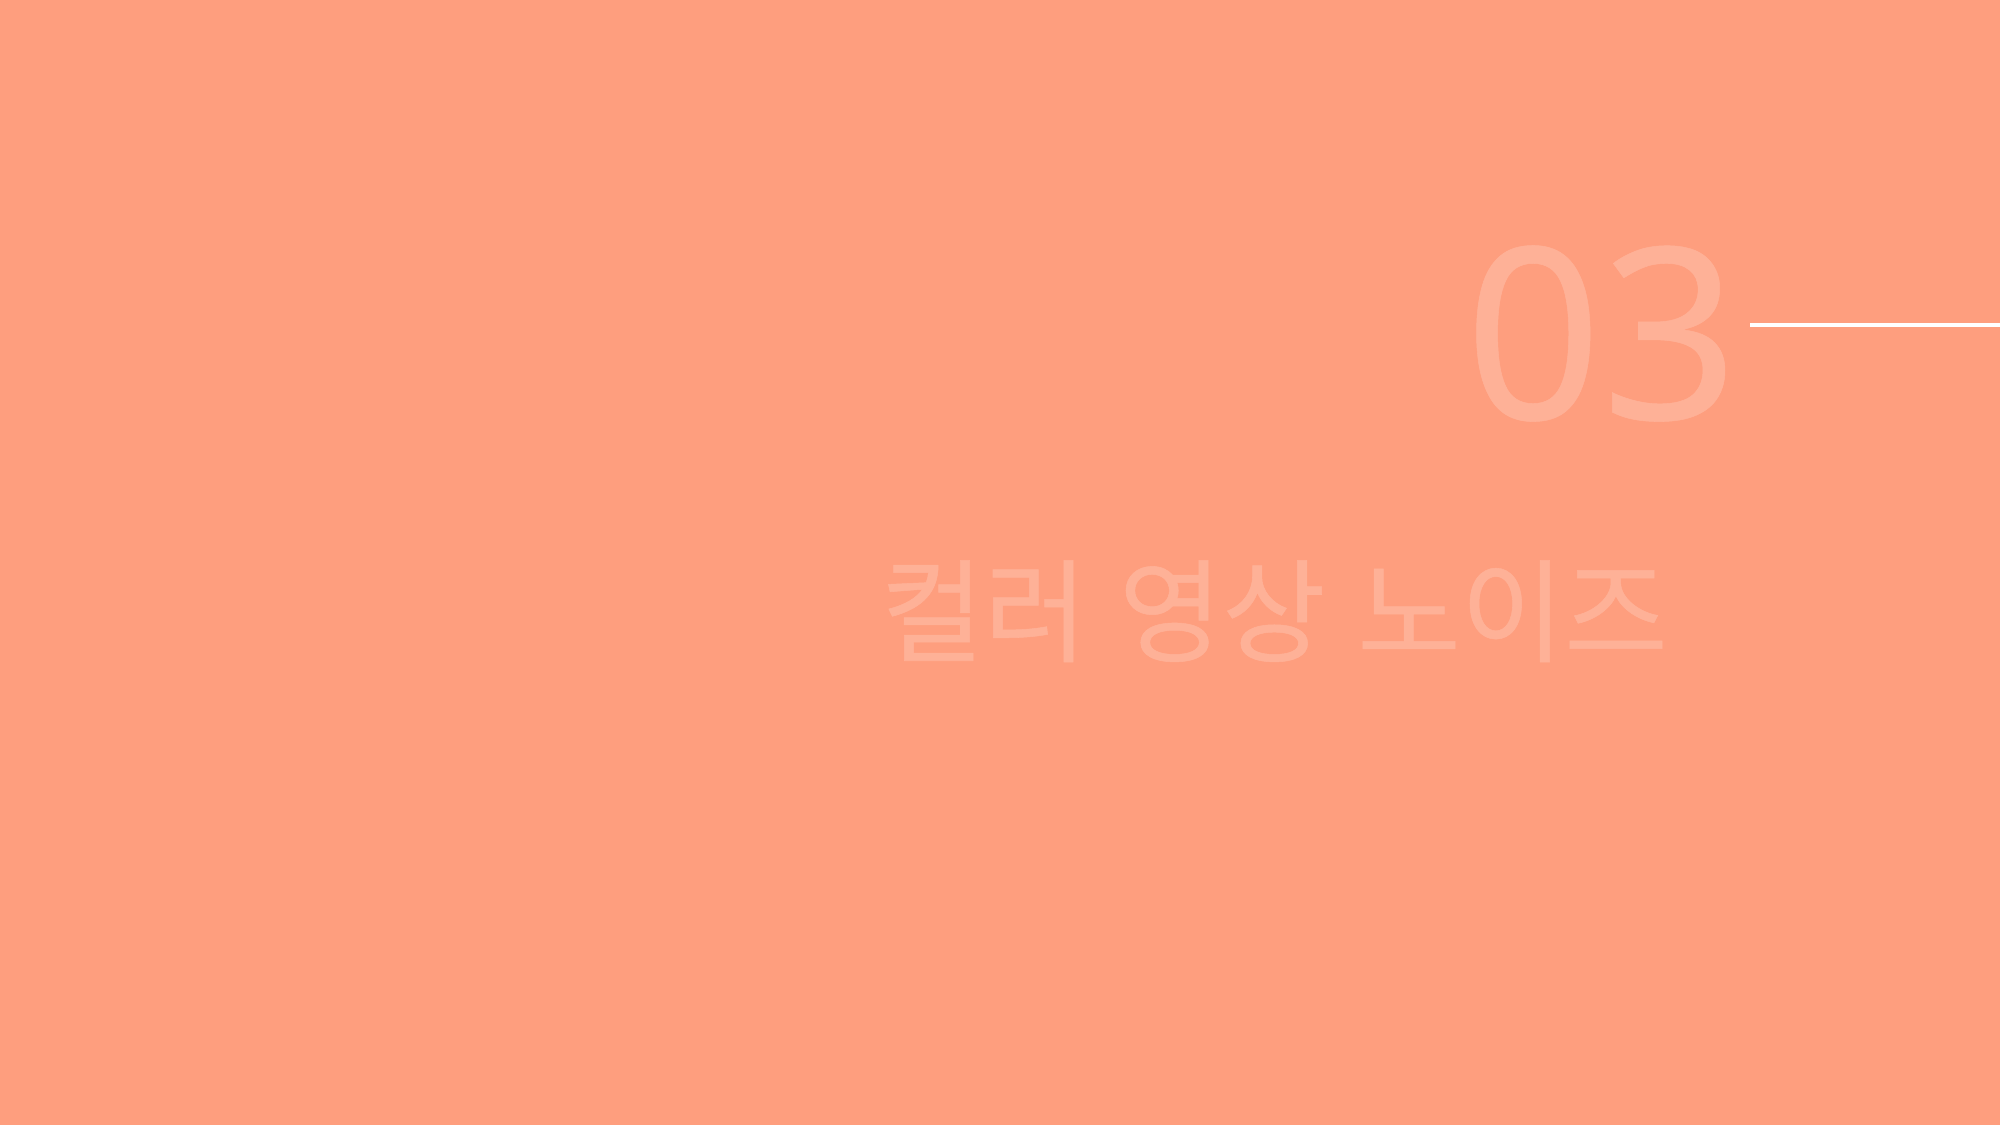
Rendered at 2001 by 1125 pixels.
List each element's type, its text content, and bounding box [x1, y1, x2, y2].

text_box 03 [1450, 172, 1754, 475]
text_box 컬러 영상 노이즈 [865, 533, 1683, 684]
